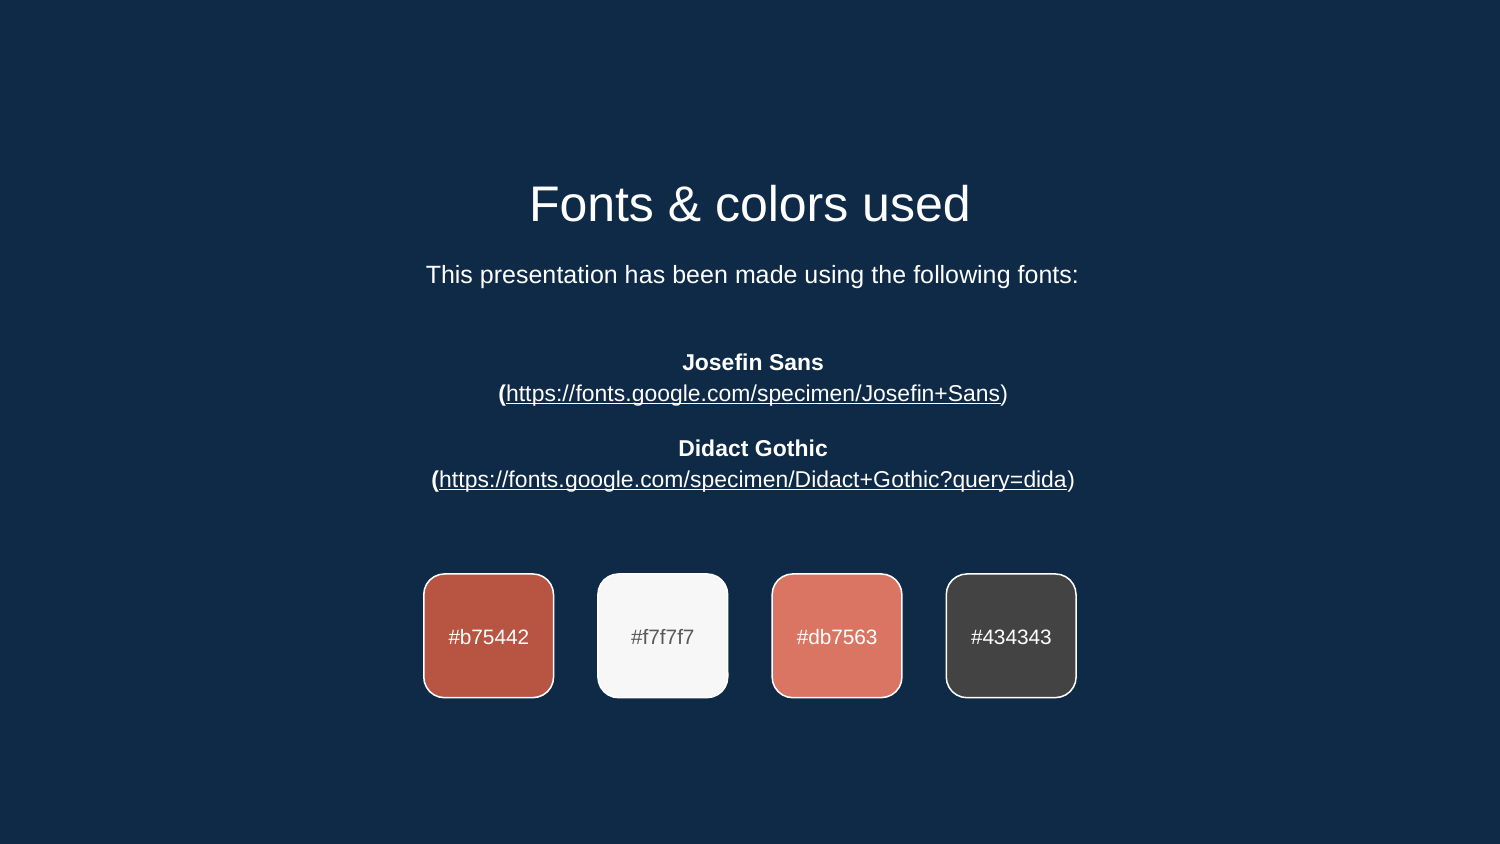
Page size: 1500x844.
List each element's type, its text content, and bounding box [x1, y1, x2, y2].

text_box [423, 573, 1077, 698]
list Josefin Sans (https://fonts.google.com/specimen/Josefin+Sans) Didact Gothic (https://fonts.google.com/specimen/Didact+Gothic?query=dida) [175, 314, 1332, 521]
title Fonts & colors used [171, 156, 1328, 236]
list This presentation has been made using the following fonts: [175, 239, 1332, 312]
